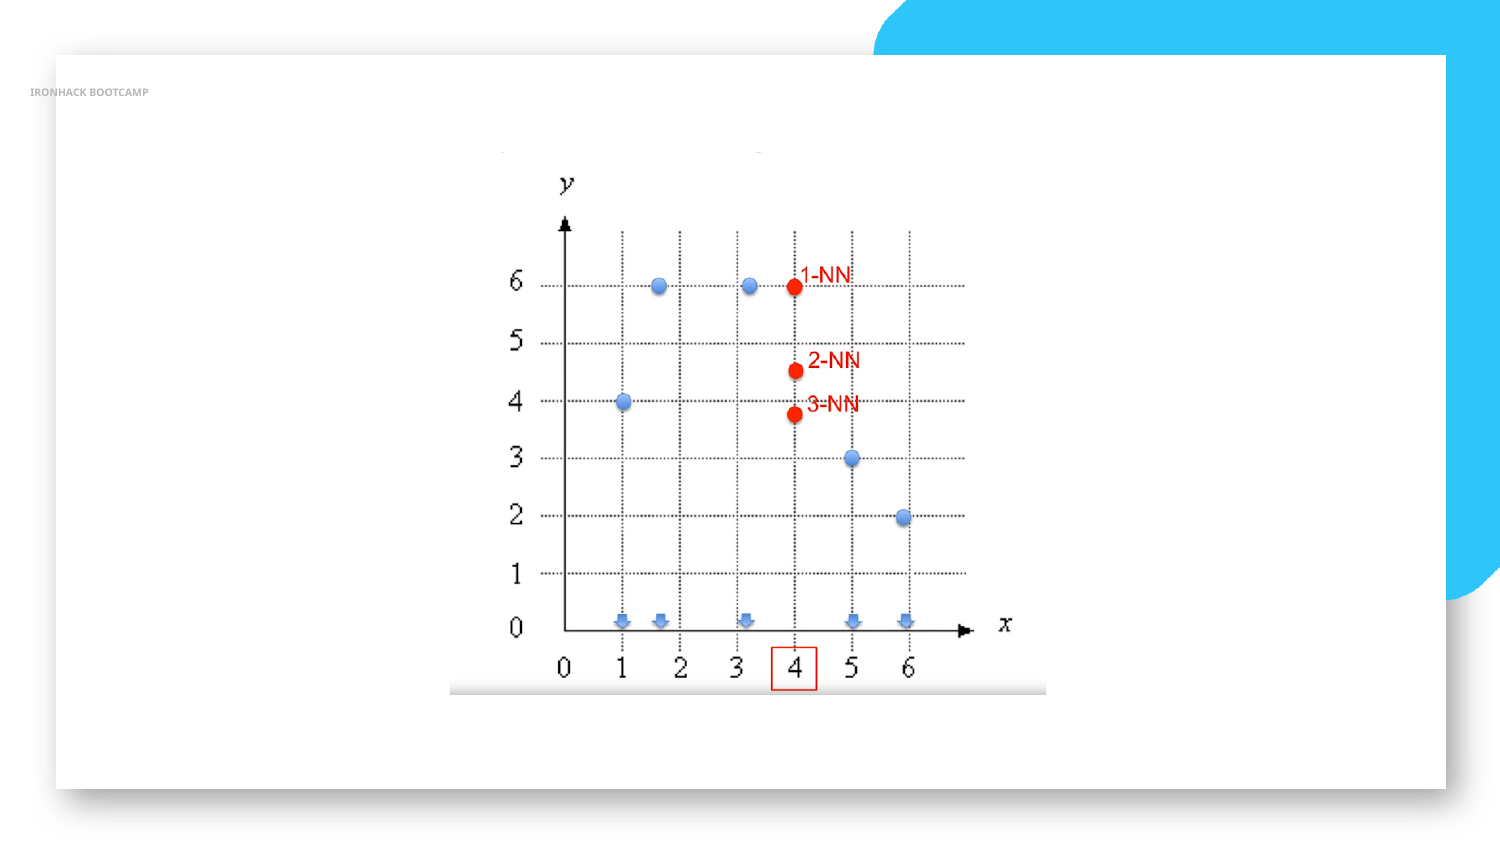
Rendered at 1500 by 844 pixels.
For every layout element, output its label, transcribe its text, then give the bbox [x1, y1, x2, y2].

picture [0, 0, 1500, 844]
text_box IRONHACK BOOTCAMP [15, 71, 230, 108]
